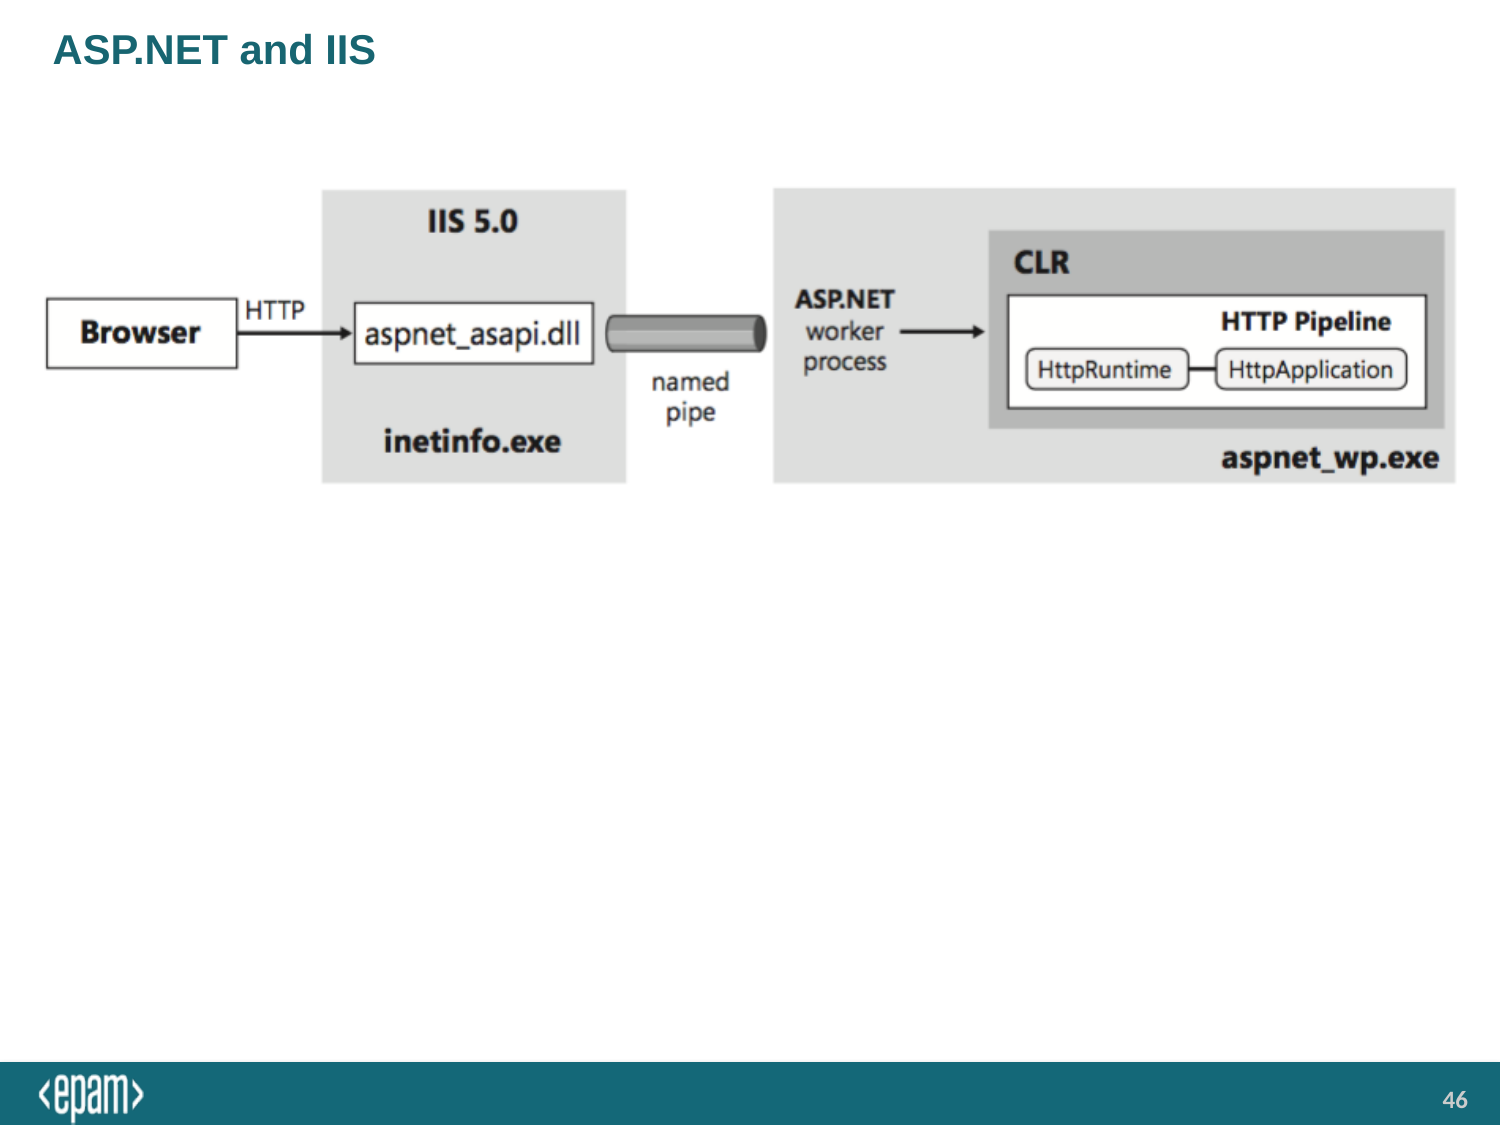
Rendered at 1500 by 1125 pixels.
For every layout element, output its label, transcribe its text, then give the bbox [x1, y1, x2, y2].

picture [38, 1074, 144, 1125]
title ASP.NET and IIS [0, 0, 1500, 95]
picture [37, 176, 1463, 494]
